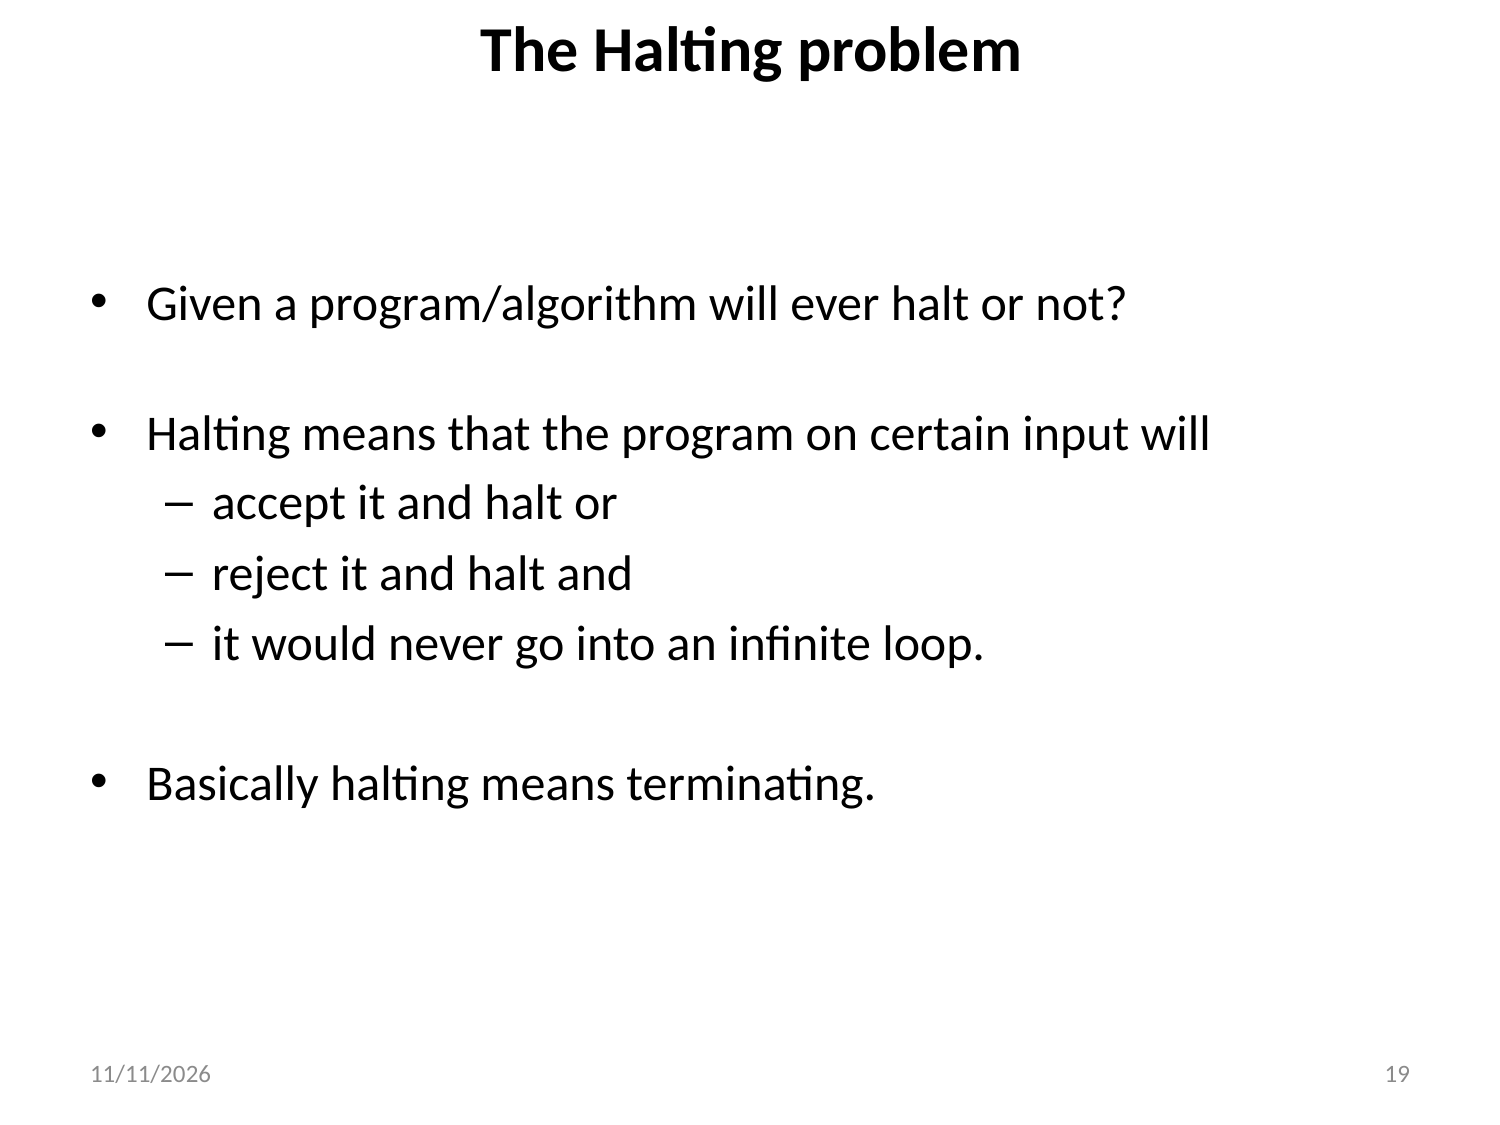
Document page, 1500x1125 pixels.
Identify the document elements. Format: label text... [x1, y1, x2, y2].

title The Halting problem [76, 0, 1427, 93]
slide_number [75, 1042, 425, 1103]
slide_number 19 [1074, 1042, 1425, 1103]
list Given a program/algorithm will ever halt or not? Halting means that the program on certain input will accept it and halt or reject it and halt and it would never go into an infinite loop. Basically halting means terminating. [75, 262, 1425, 1005]
